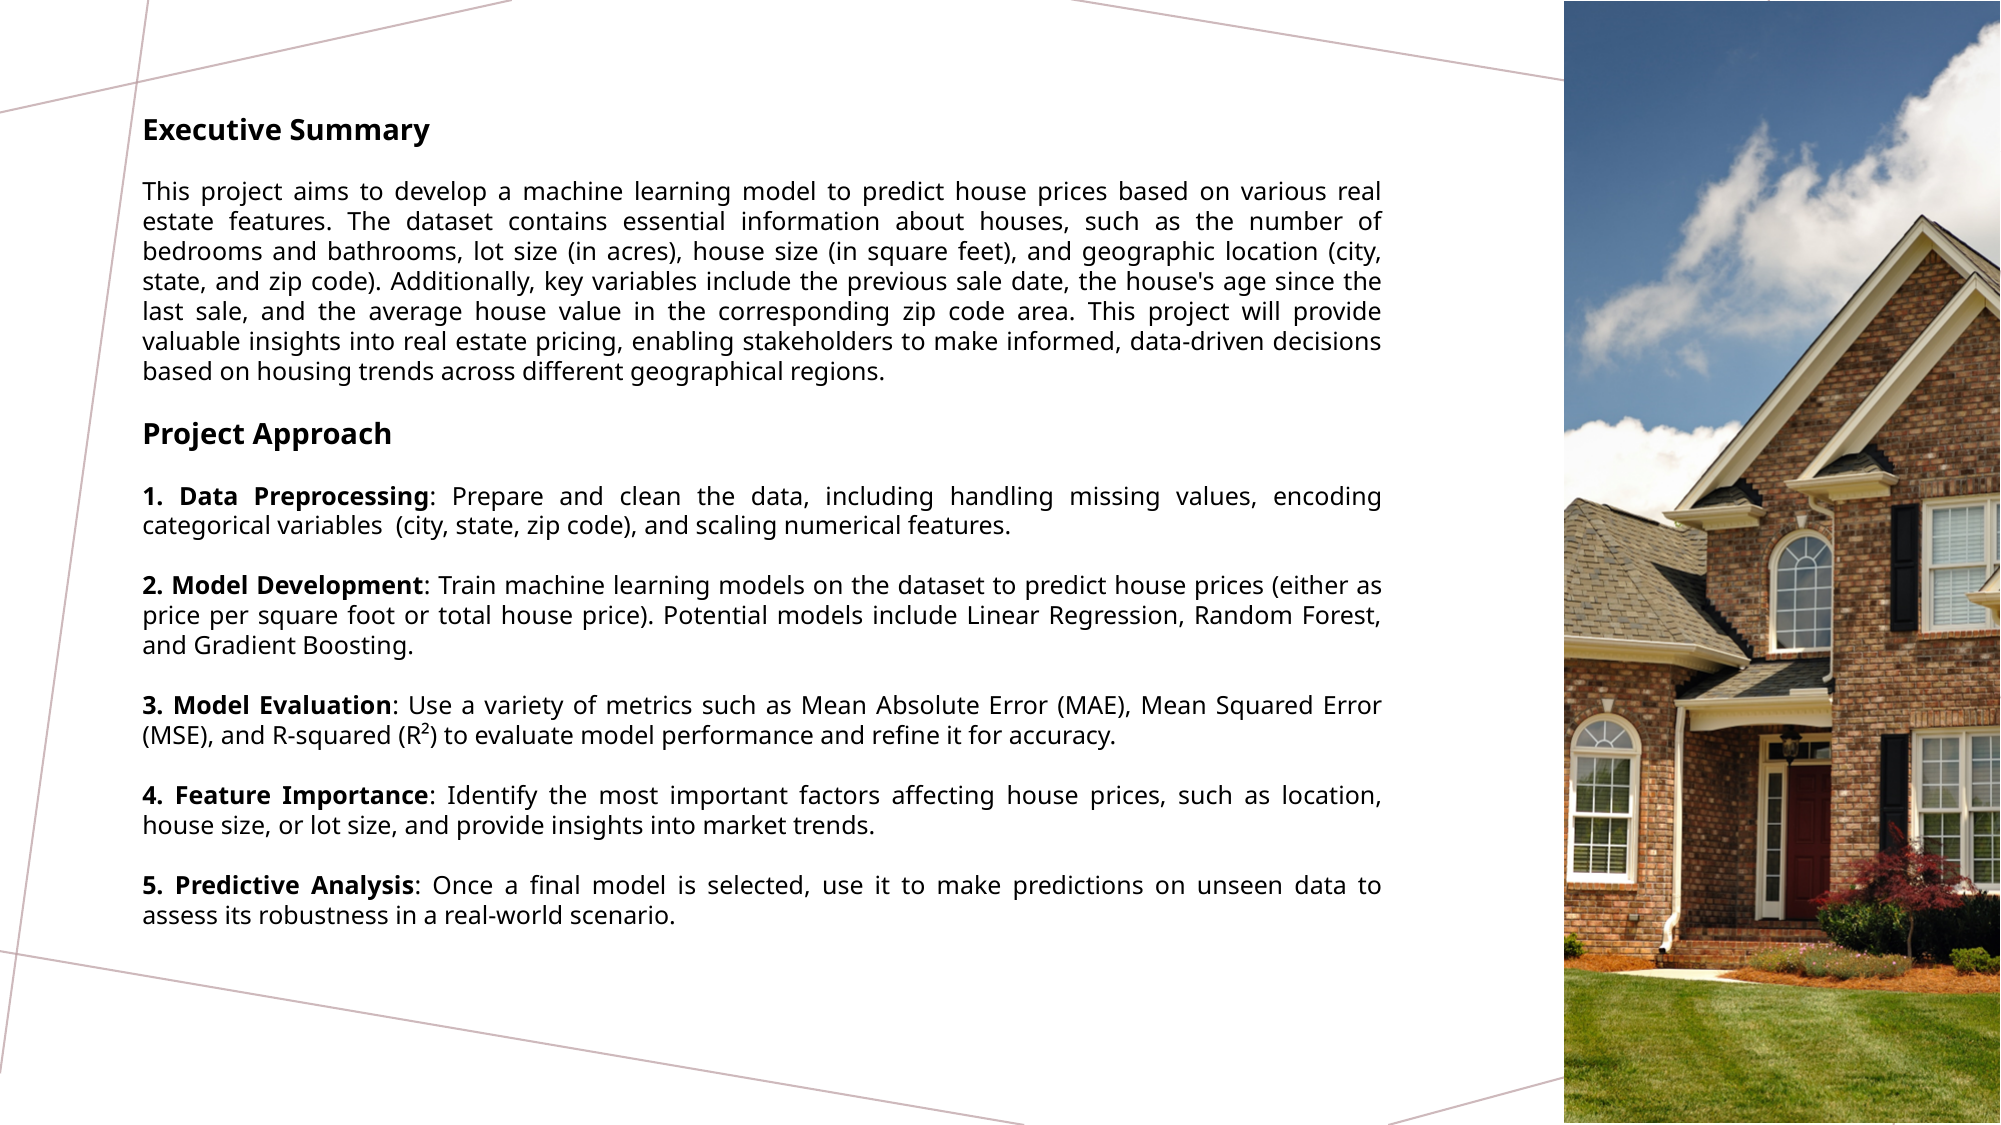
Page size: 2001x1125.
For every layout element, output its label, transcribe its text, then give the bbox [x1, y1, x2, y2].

text_box Executive Summary This project aims to develop a machine learning model to predict house prices based on various real estate features. The dataset contains essential information about houses, such as the number of bedrooms and bathrooms, lot size (in acres), house size (in square feet), and geographic location (city, state, and zip code). Additionally, key variables include the previous sale date, the house's age since the last sale, and the average house value in the corresponding zip code area. This project will provide valuable insights into real estate pricing, enabling stakeholders to make informed, data-driven decisions based on housing trends across different geographical regions. Project Approach Data Preprocessing: Prepare and clean the data, including handling missing values, encoding categorical variables (city, state, zip code), and scaling numerical features. Model Development: Train machine learning models on the dataset to predict house prices (either as price per square foot or total house price). Potential models include Linear Regression, Random Forest, and Gradient Boosting. Model Evaluation: Use a variety of metrics such as Mean Absolute Error (MAE), Mean Squared Error (MSE), and R-squared (R²) to evaluate model performance and refine it for accuracy. Feature Importance: Identify the most important factors affecting house prices, such as location, house size, or lot size, and provide insights into market trends. Predictive Analysis: Once a final model is selected, use it to make predictions on unseen data to assess its robustness in a real-world scenario. [127, 103, 1399, 1012]
picture [1564, 1, 2000, 1123]
